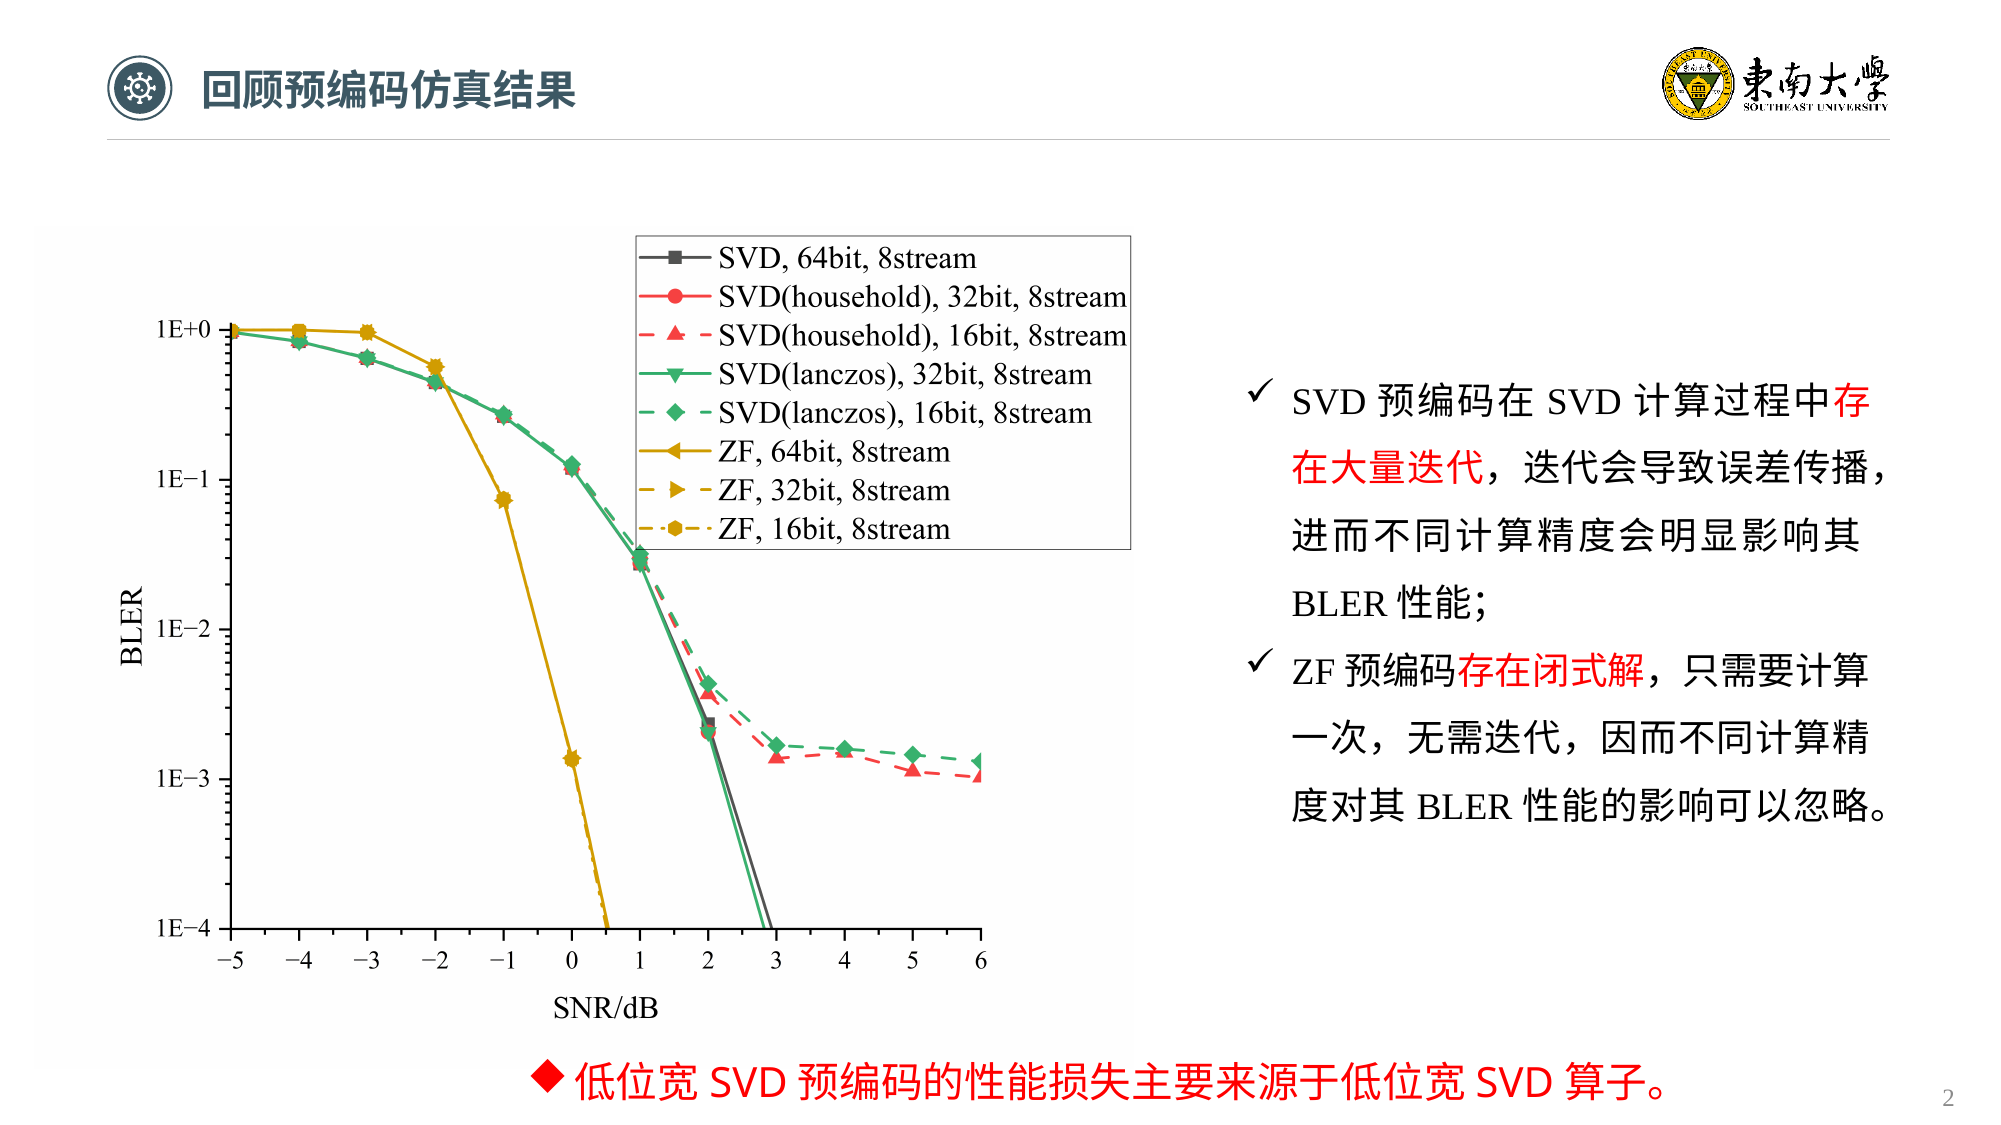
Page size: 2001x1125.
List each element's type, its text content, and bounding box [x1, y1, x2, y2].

picture [33, 226, 1134, 1069]
picture [1662, 47, 1889, 120]
text_box 低位宽SVD预编码的性能损失主要来源于低位宽SVD算子。 [512, 1048, 1731, 1114]
text_box SVD预编码在SVD计算过程中存在大量迭代，迭代会导致误差传播，进而不同计算精度会明显影响其BLER性能； ZF预编码存在闭式解，只需要计算一次，无需迭代，因而不同计算精度对其BLER性能的影响可以忽略。 [1230, 346, 1886, 873]
text_box 回顾预编码仿真结果 [201, 56, 1284, 122]
